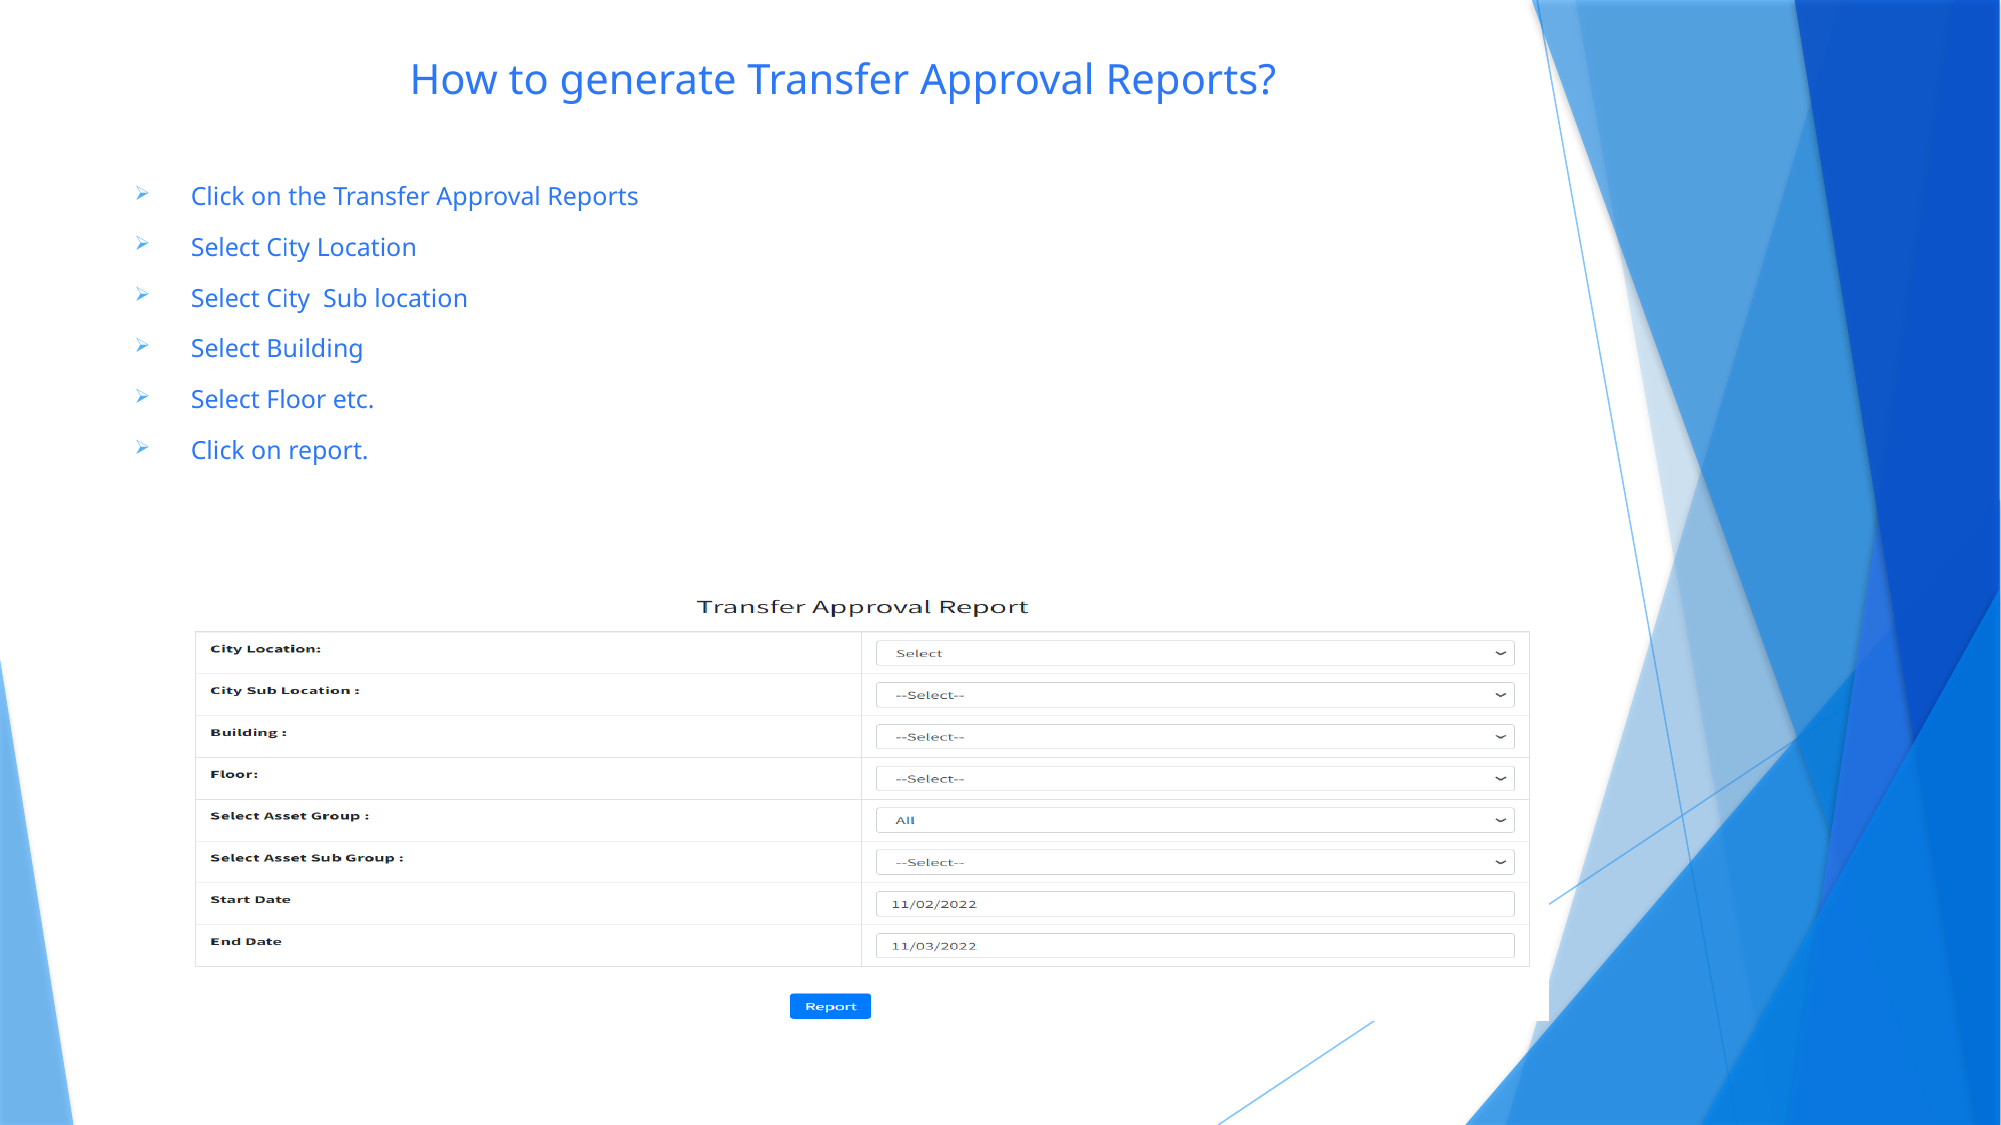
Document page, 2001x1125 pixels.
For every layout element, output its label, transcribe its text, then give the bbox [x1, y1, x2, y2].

list Click on the Transfer Approval Reports Select City Location Select City Sub location Select Building Select Floor etc. Click on report. [119, 173, 1530, 504]
picture [174, 594, 1549, 1022]
title How to generate Transfer Approval Reports? [137, 45, 1549, 183]
